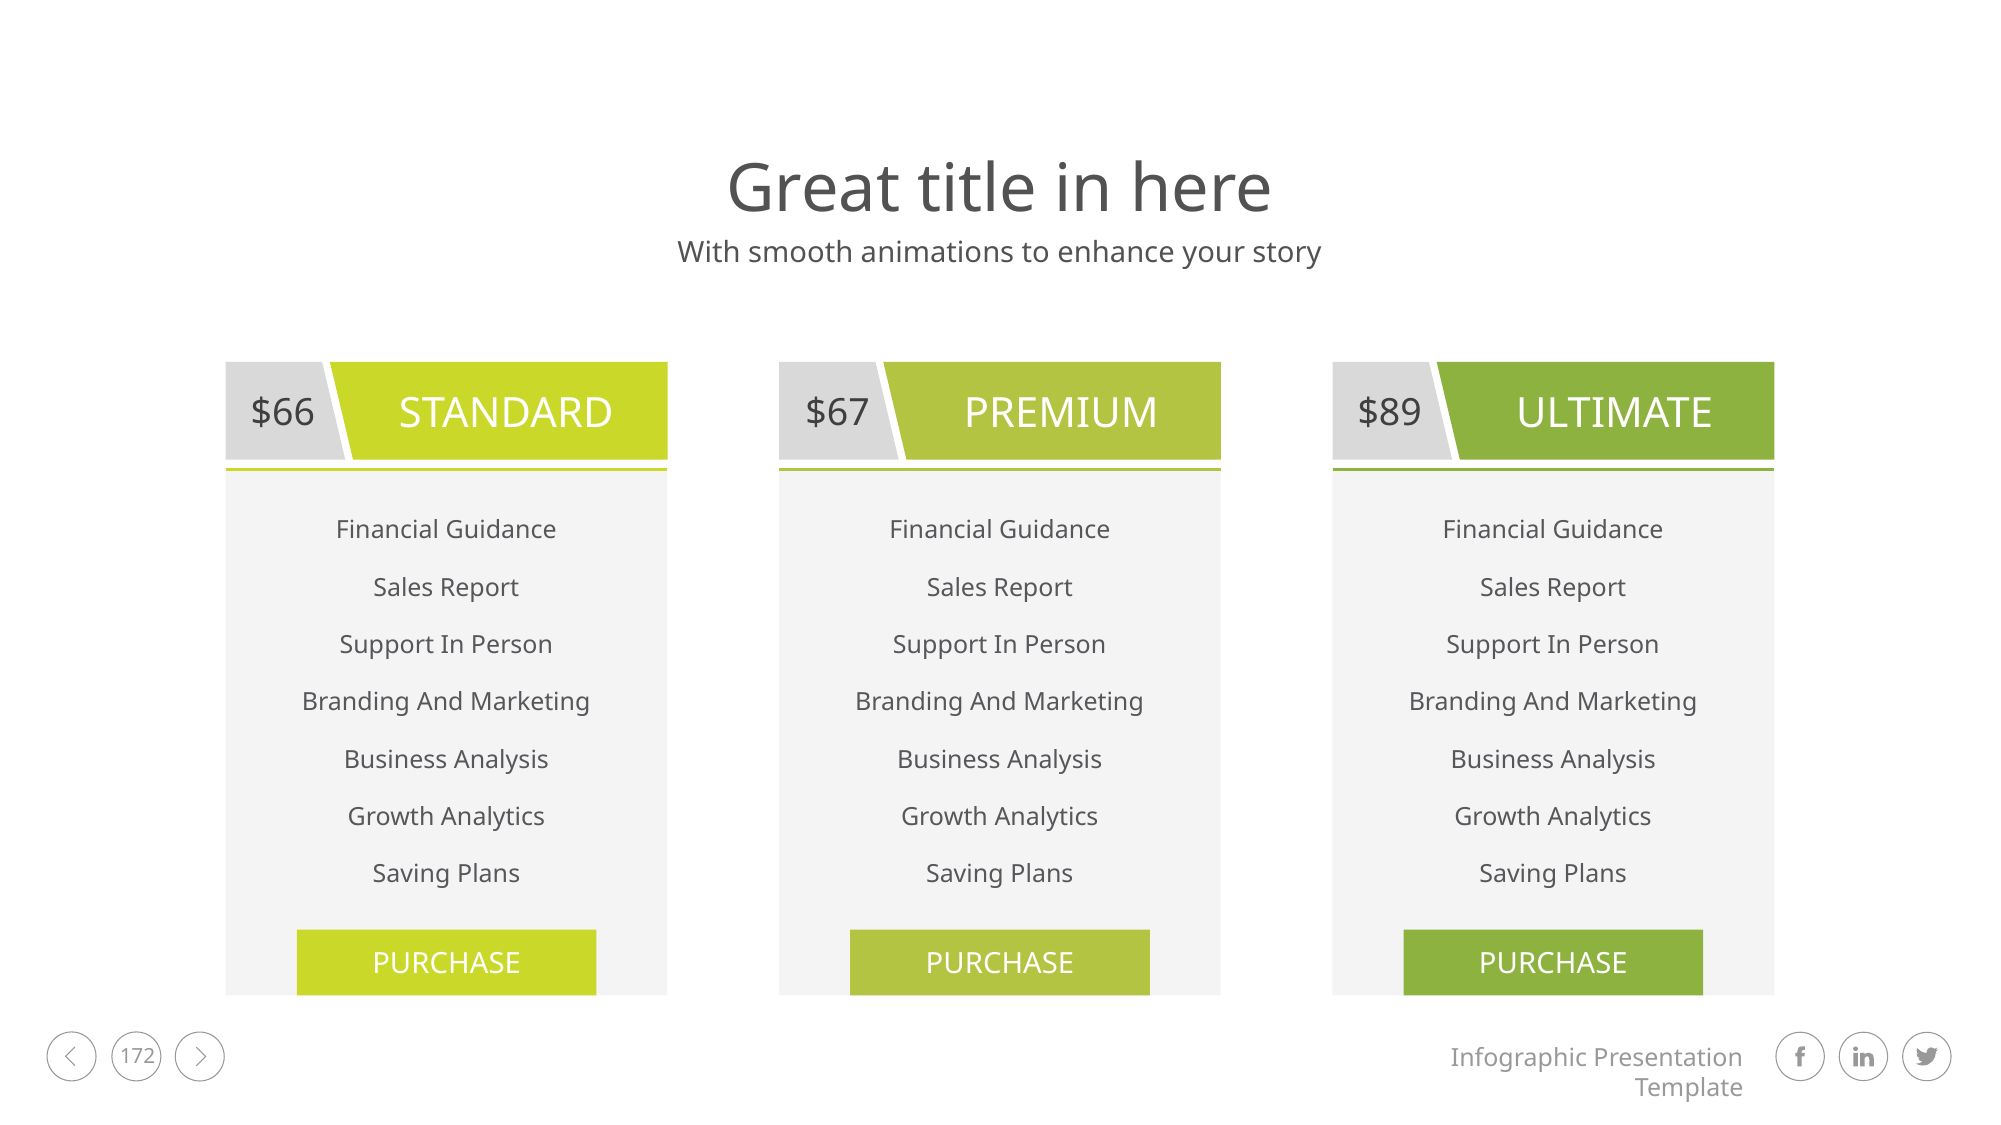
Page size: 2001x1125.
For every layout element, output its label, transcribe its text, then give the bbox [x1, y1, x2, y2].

slide_number 172 [88, 1026, 187, 1087]
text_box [674, 137, 1326, 276]
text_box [225, 361, 1775, 996]
